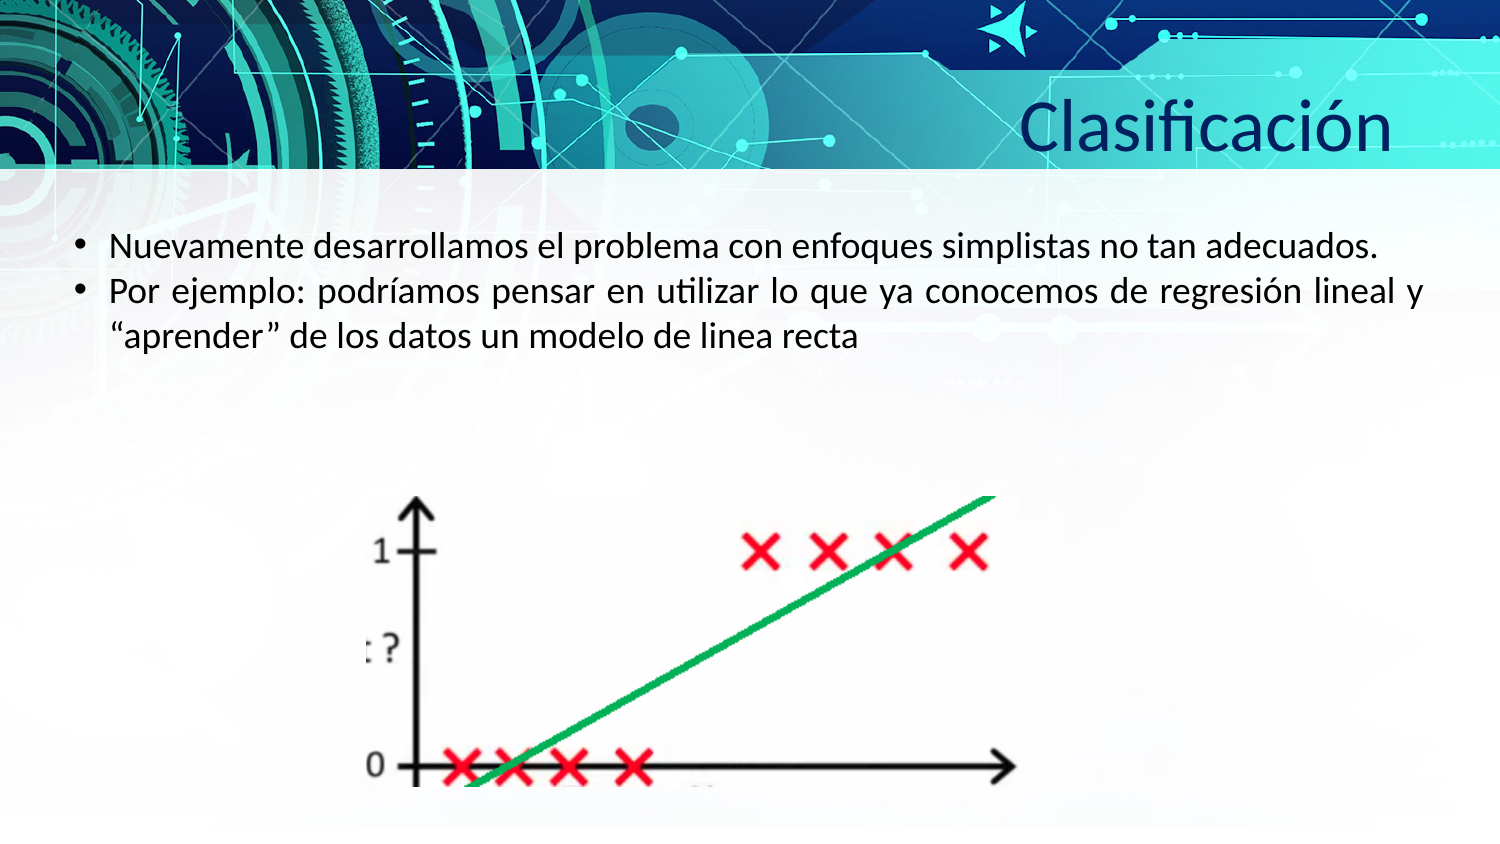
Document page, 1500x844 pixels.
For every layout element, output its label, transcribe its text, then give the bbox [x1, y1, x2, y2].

picture [0, 0, 1500, 844]
text_box Nuevamente desarrollamos el problema con enfoques simplistas no tan adecuados. Por ejemplo: podríamos pensar en utilizar lo que ya conocemos de regresión lineal y “aprender” de los datos un modelo de linea recta [73, 221, 1426, 797]
text_box Clasificación [73, 71, 1426, 171]
